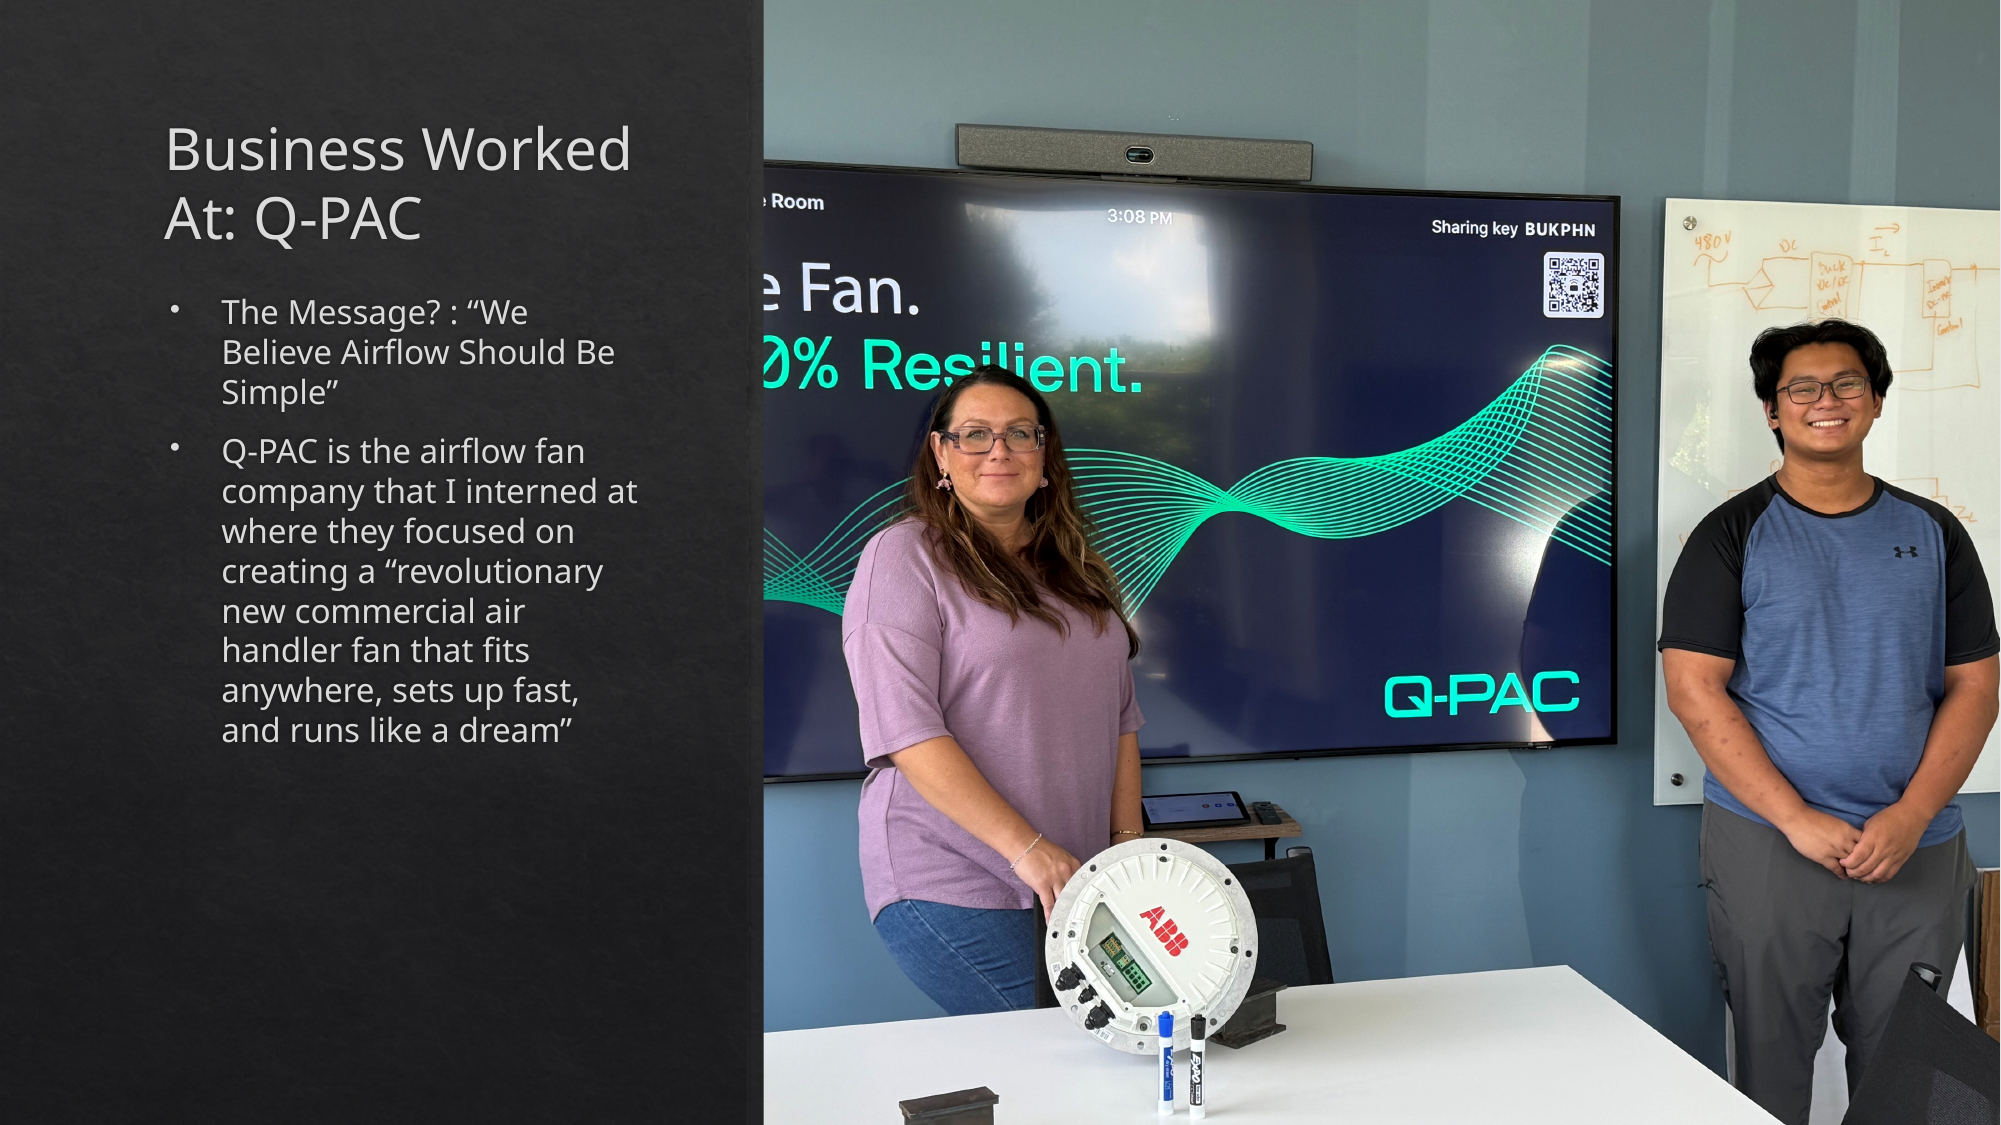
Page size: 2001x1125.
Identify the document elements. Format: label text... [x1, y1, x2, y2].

list The Message? : “We Believe Airflow Should Be Simple” Q-PAC is the airflow fan company that I interned at where they focused on creating a “revolutionary new commercial air handler fan that fits anywhere, sets up fast, and runs like a dream” [149, 284, 655, 950]
title Business Worked At: Q-PAC [149, 99, 655, 260]
picture [746, 0, 2000, 1125]
